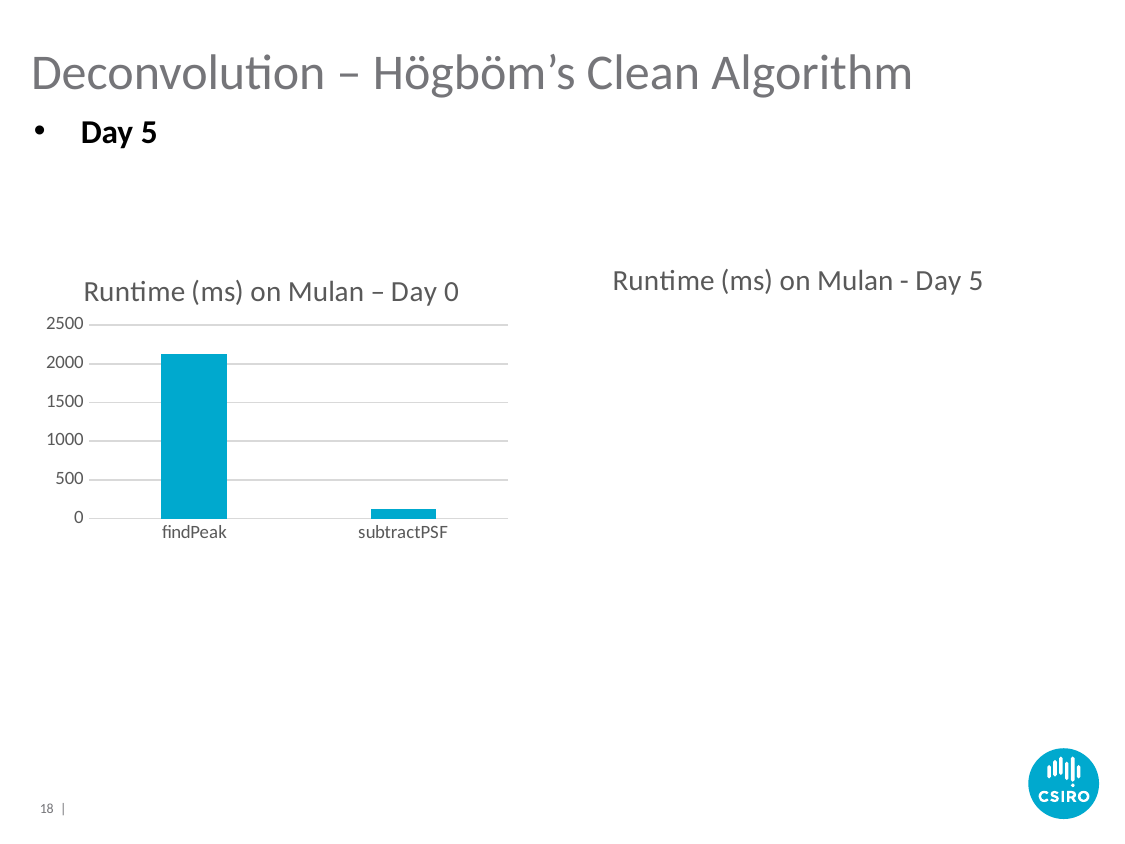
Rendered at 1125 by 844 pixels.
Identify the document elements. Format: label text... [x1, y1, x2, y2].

title Deconvolution – Högböm’s Clean Algorithm [30, 39, 1094, 145]
chart [16, 244, 1071, 576]
slide_number 18 | [31, 800, 67, 816]
text_box Day 5 [19, 102, 551, 158]
